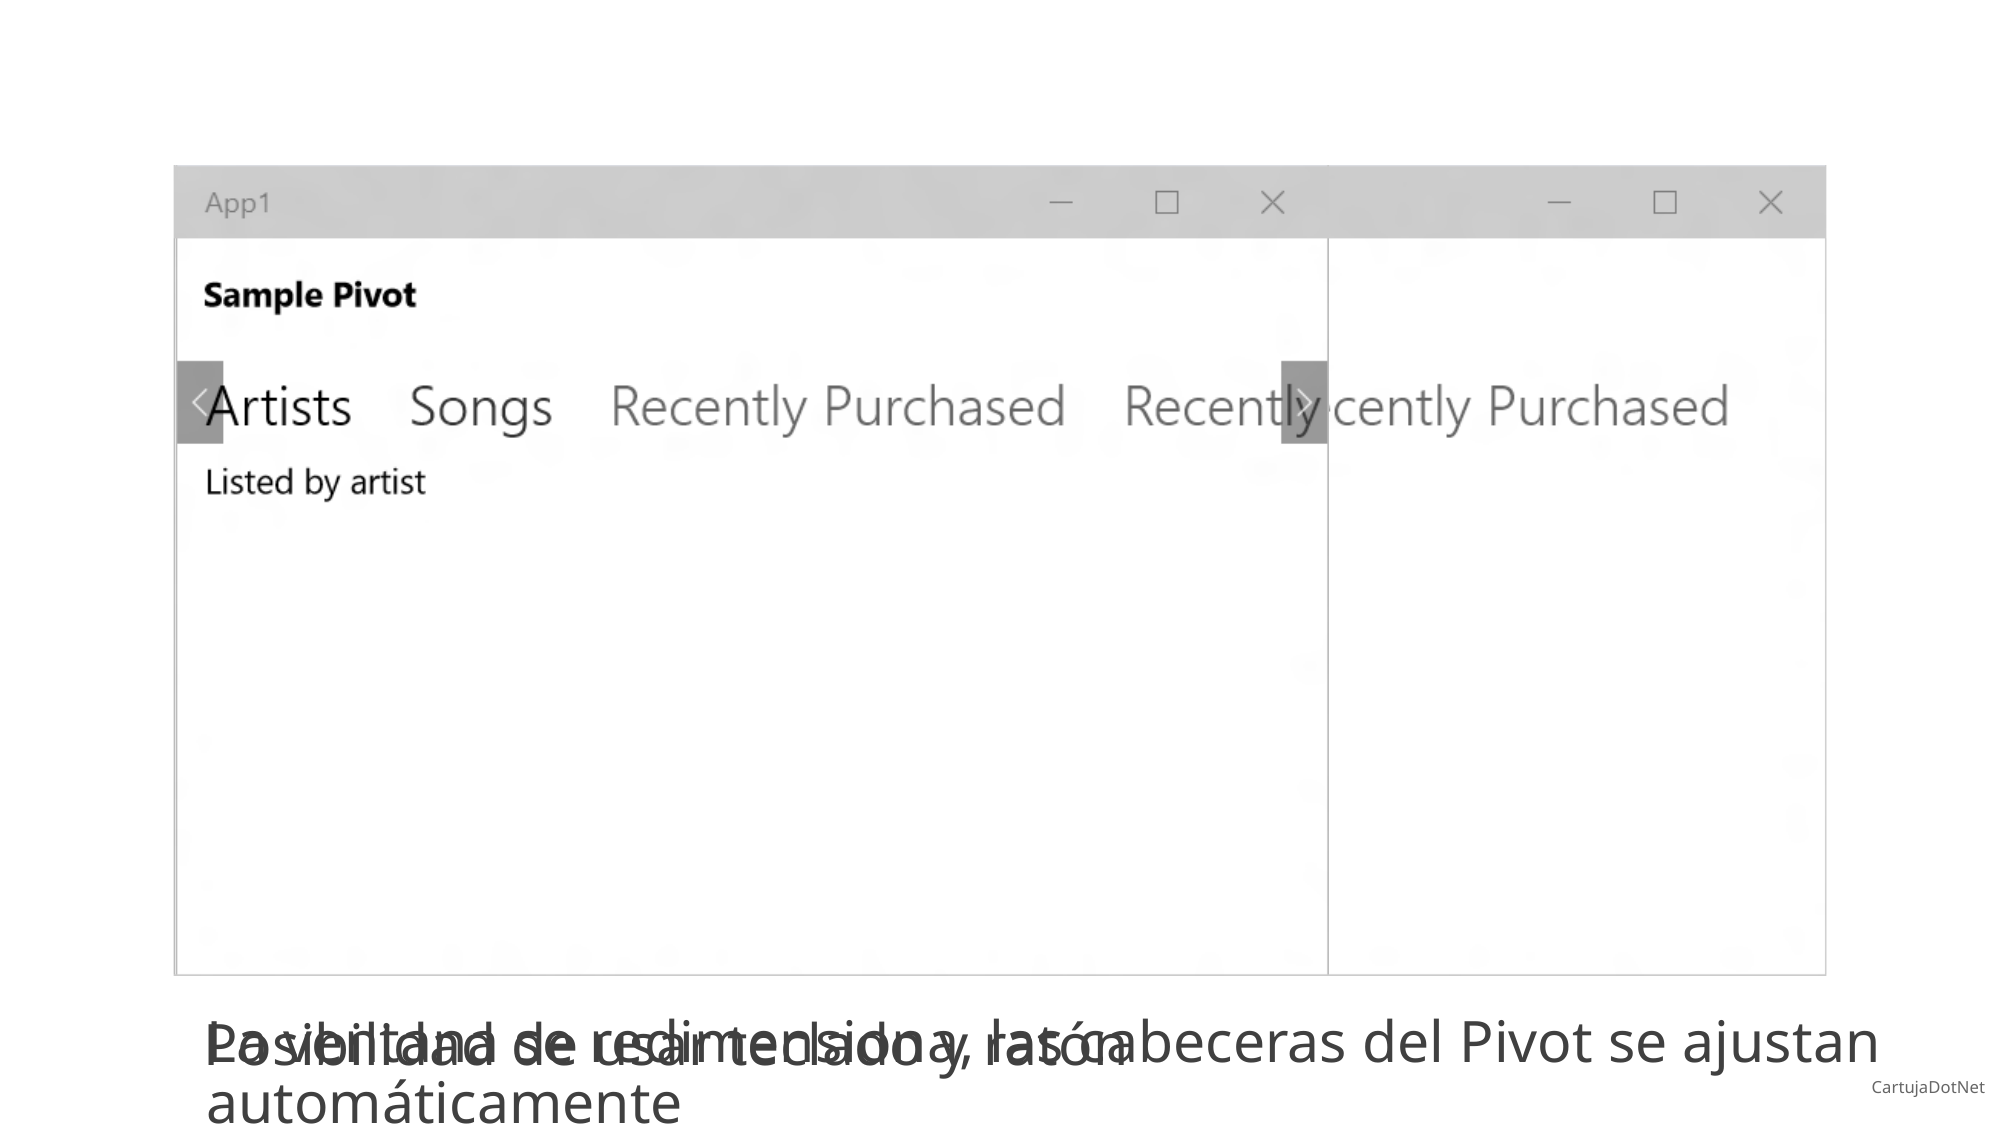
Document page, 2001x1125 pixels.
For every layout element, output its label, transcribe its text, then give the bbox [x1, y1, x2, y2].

text_box La ventana se redimensiona, las cabeceras del Pivot se ajustan automáticamente [176, 989, 2000, 1125]
text_box Posibilidad de usar teclado y ratón [173, 992, 1824, 1102]
picture [173, 165, 1827, 976]
